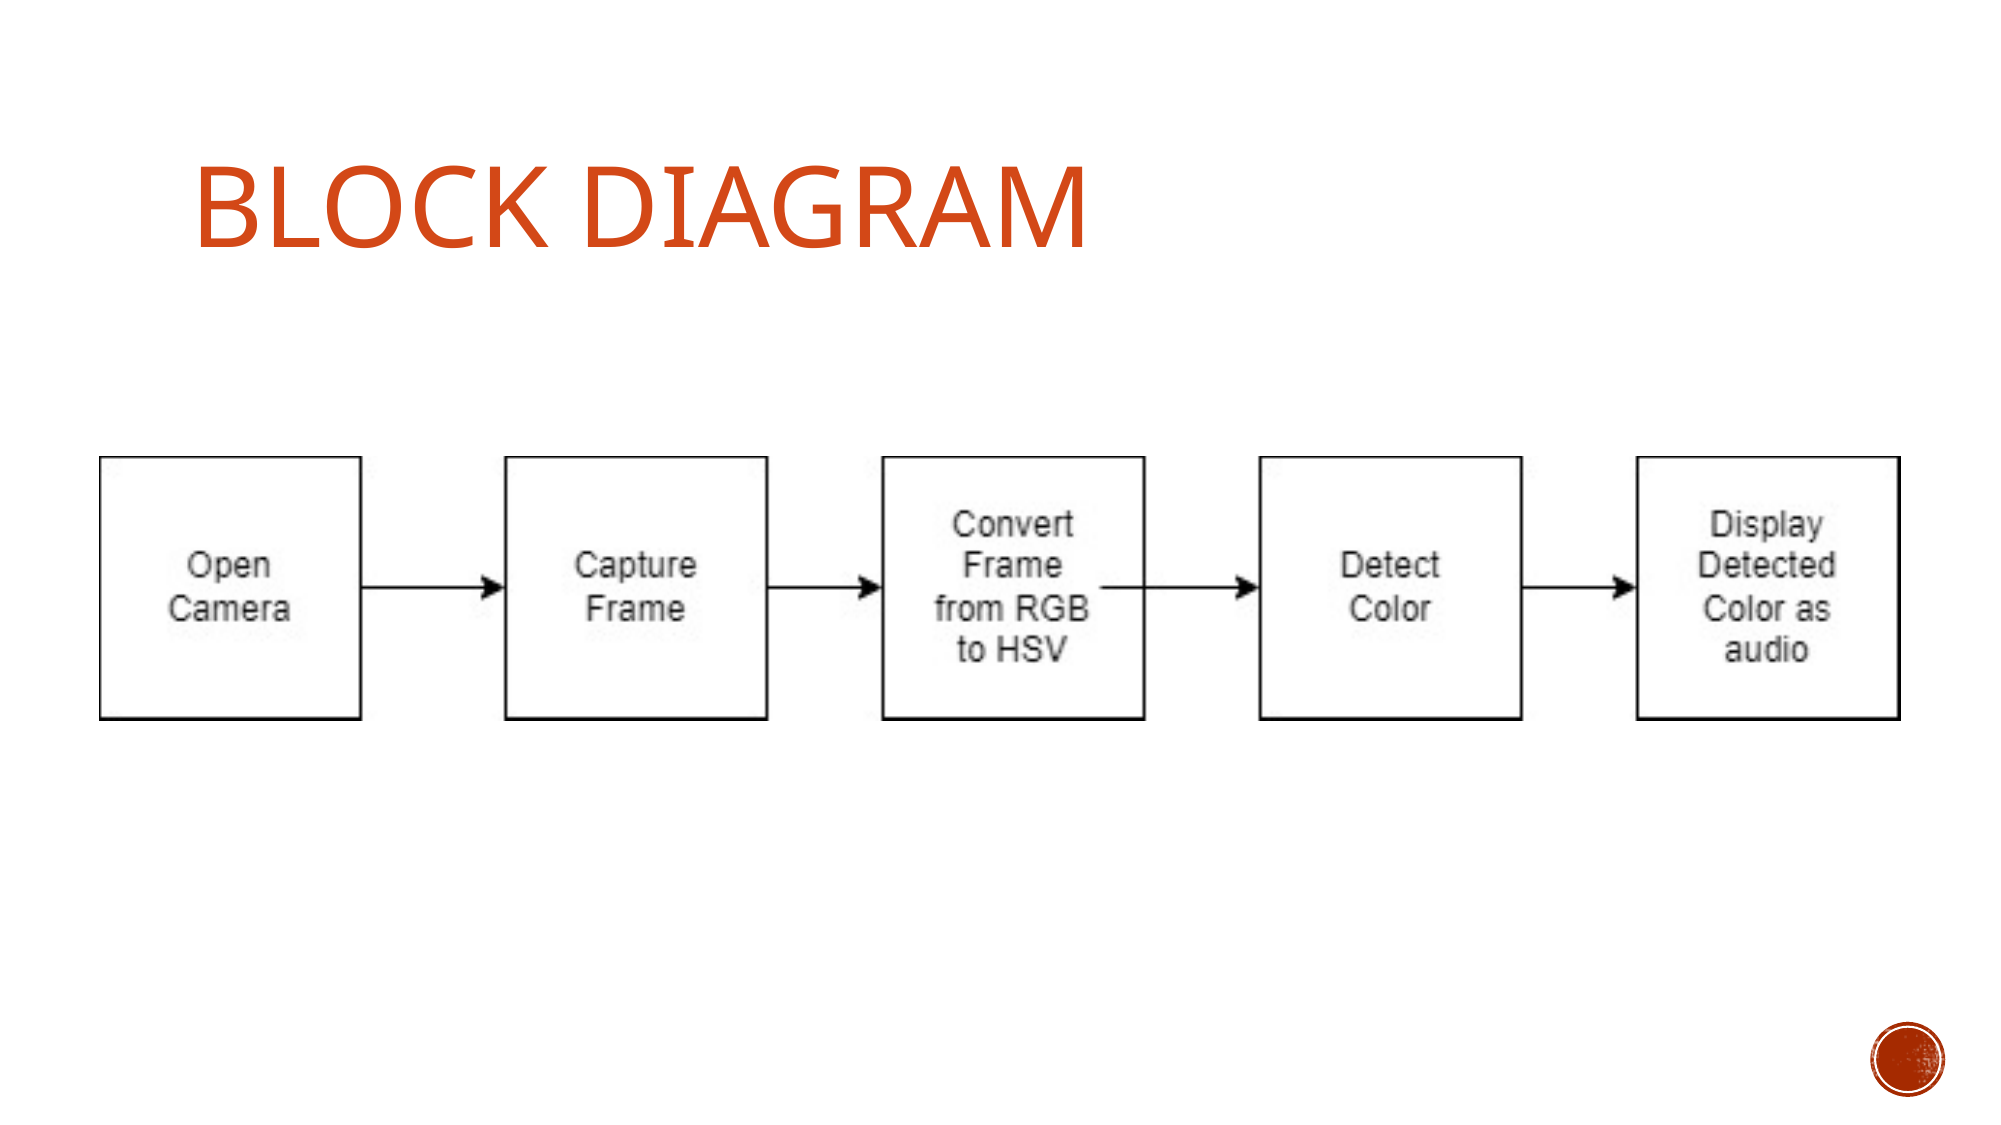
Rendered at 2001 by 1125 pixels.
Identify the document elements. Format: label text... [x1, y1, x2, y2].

title Block Diagram [175, 79, 1826, 344]
picture [99, 456, 1901, 721]
